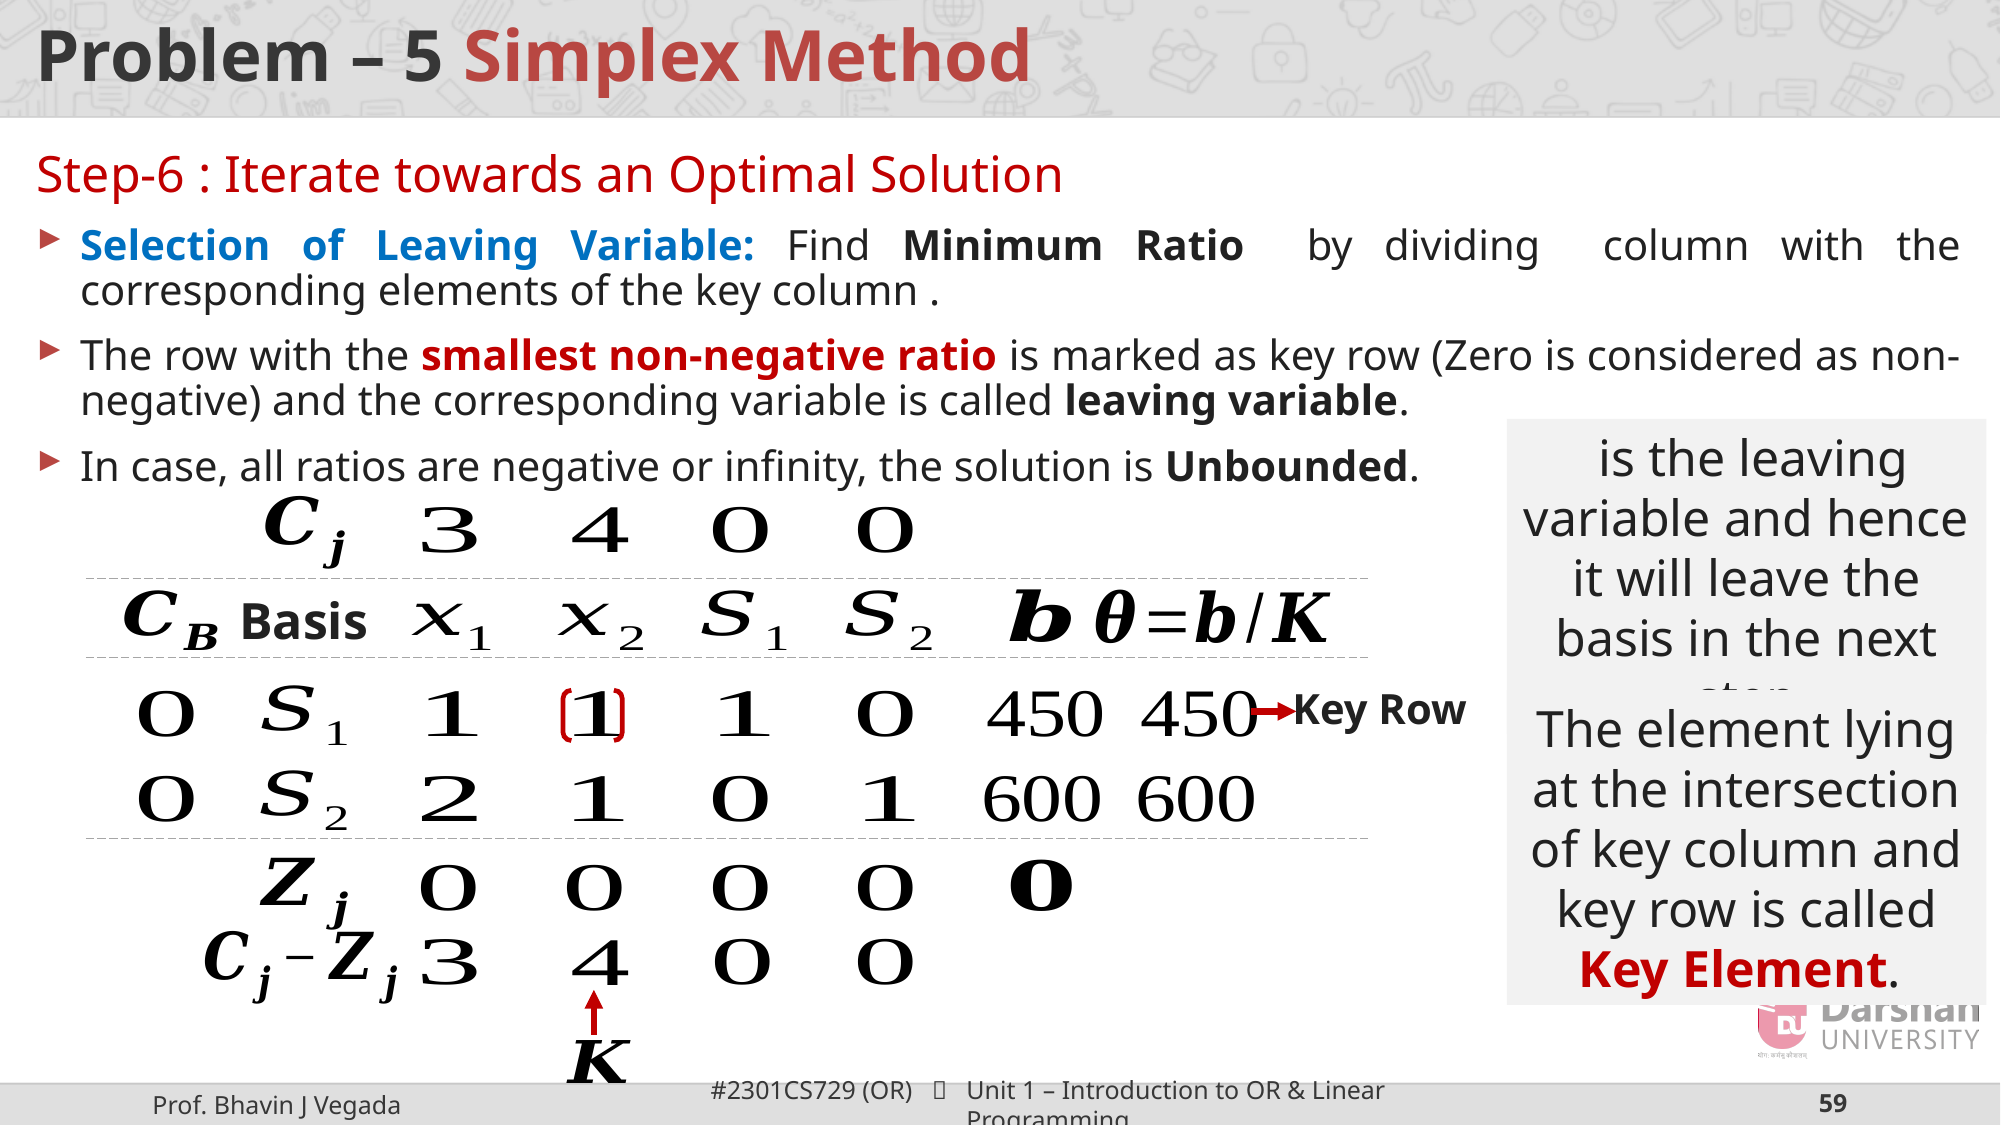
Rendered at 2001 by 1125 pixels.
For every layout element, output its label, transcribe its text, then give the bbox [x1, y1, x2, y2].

title Problem – 5 Simplex Method [0, 0, 2000, 117]
text_box Basis [224, 582, 383, 657]
text_box Key Row [1277, 675, 1482, 740]
table_header Cutting alternatives [1758, 1005, 1979, 1059]
text_box [562, 689, 623, 742]
text_box The element lying at the intersection of key column and key row is called Key Element. [1506, 690, 1987, 1005]
